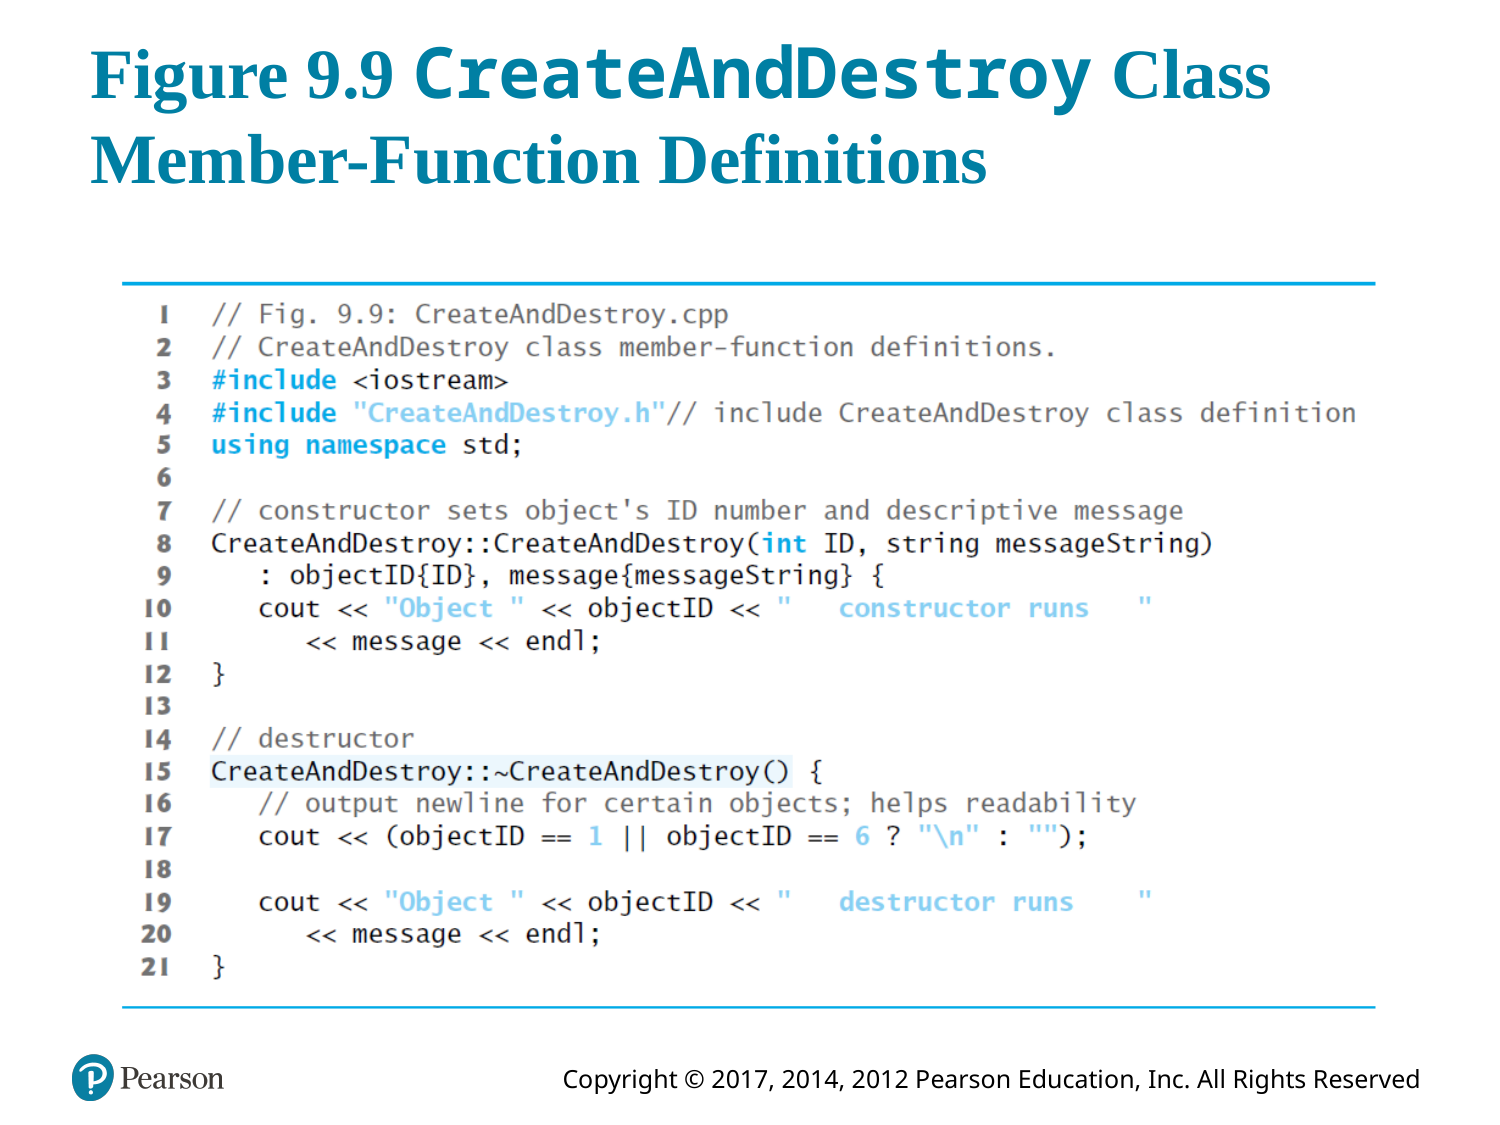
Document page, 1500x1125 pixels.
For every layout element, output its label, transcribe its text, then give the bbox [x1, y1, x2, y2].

picture [80, 1063, 106, 1088]
picture [110, 271, 1390, 1017]
picture [72, 1054, 88, 1070]
picture [98, 1054, 224, 1101]
picture [72, 1087, 83, 1101]
title Figure 9.9 CreateAndDestroy Class Member-Function Definitions [75, 0, 1425, 213]
